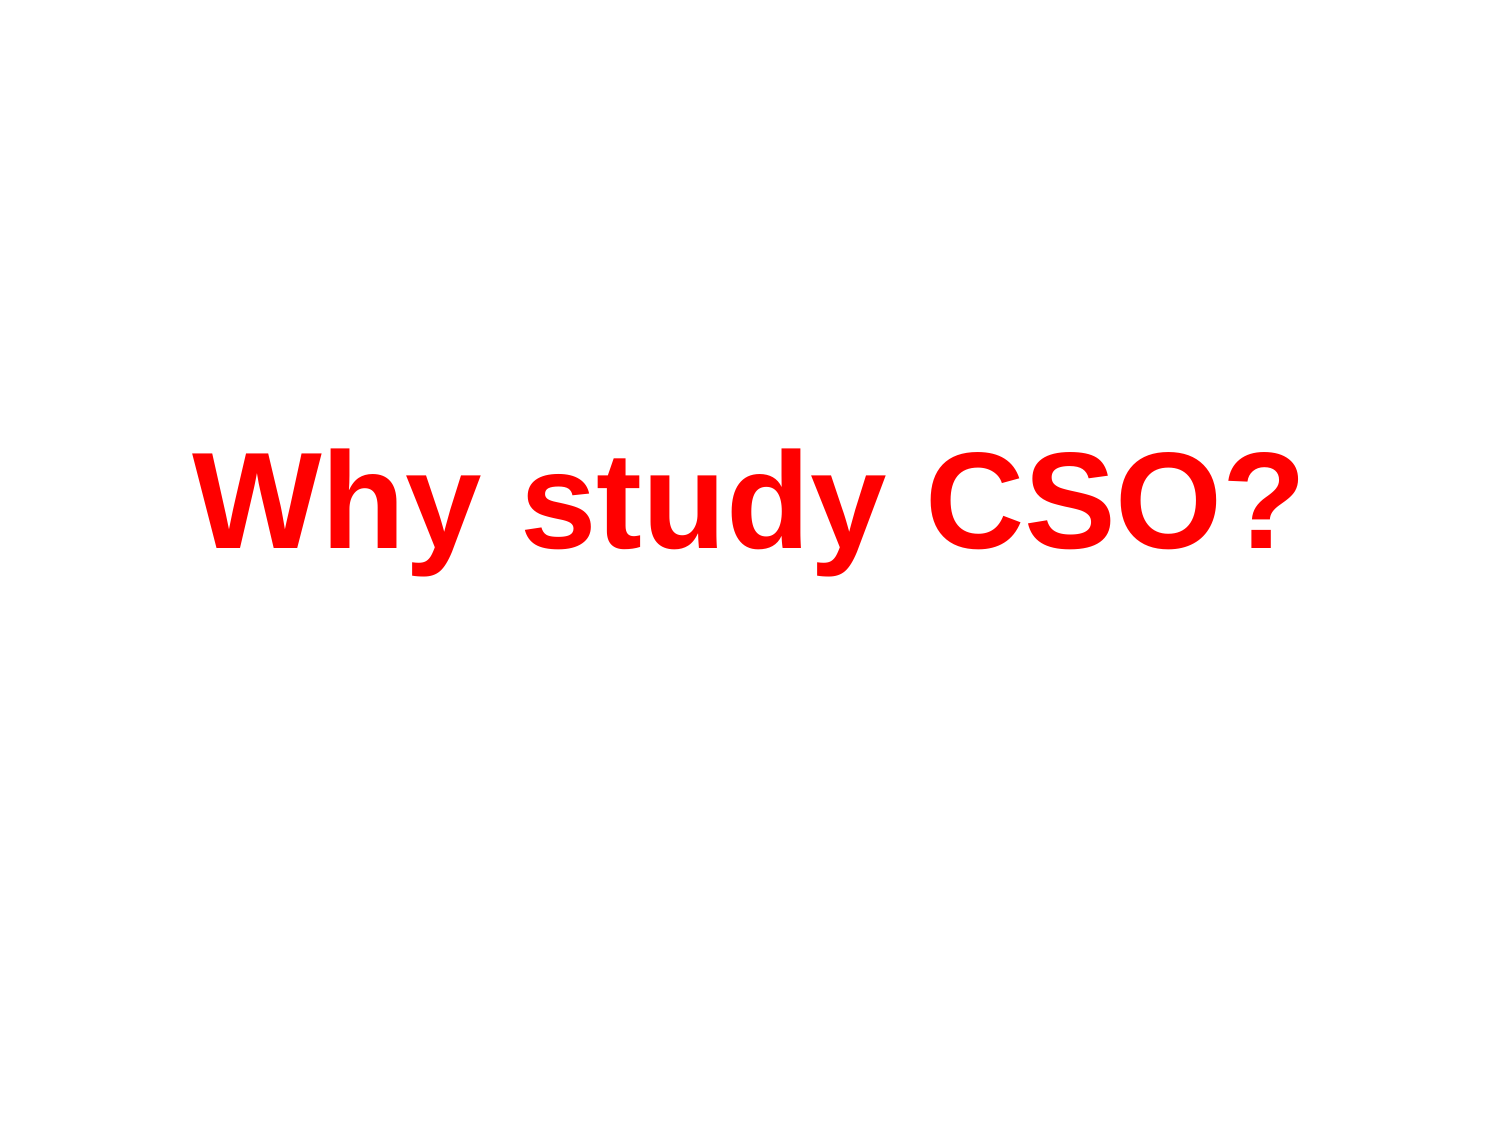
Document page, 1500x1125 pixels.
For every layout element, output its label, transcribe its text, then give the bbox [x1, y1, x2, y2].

title Why study CSO? [75, 399, 1425, 588]
